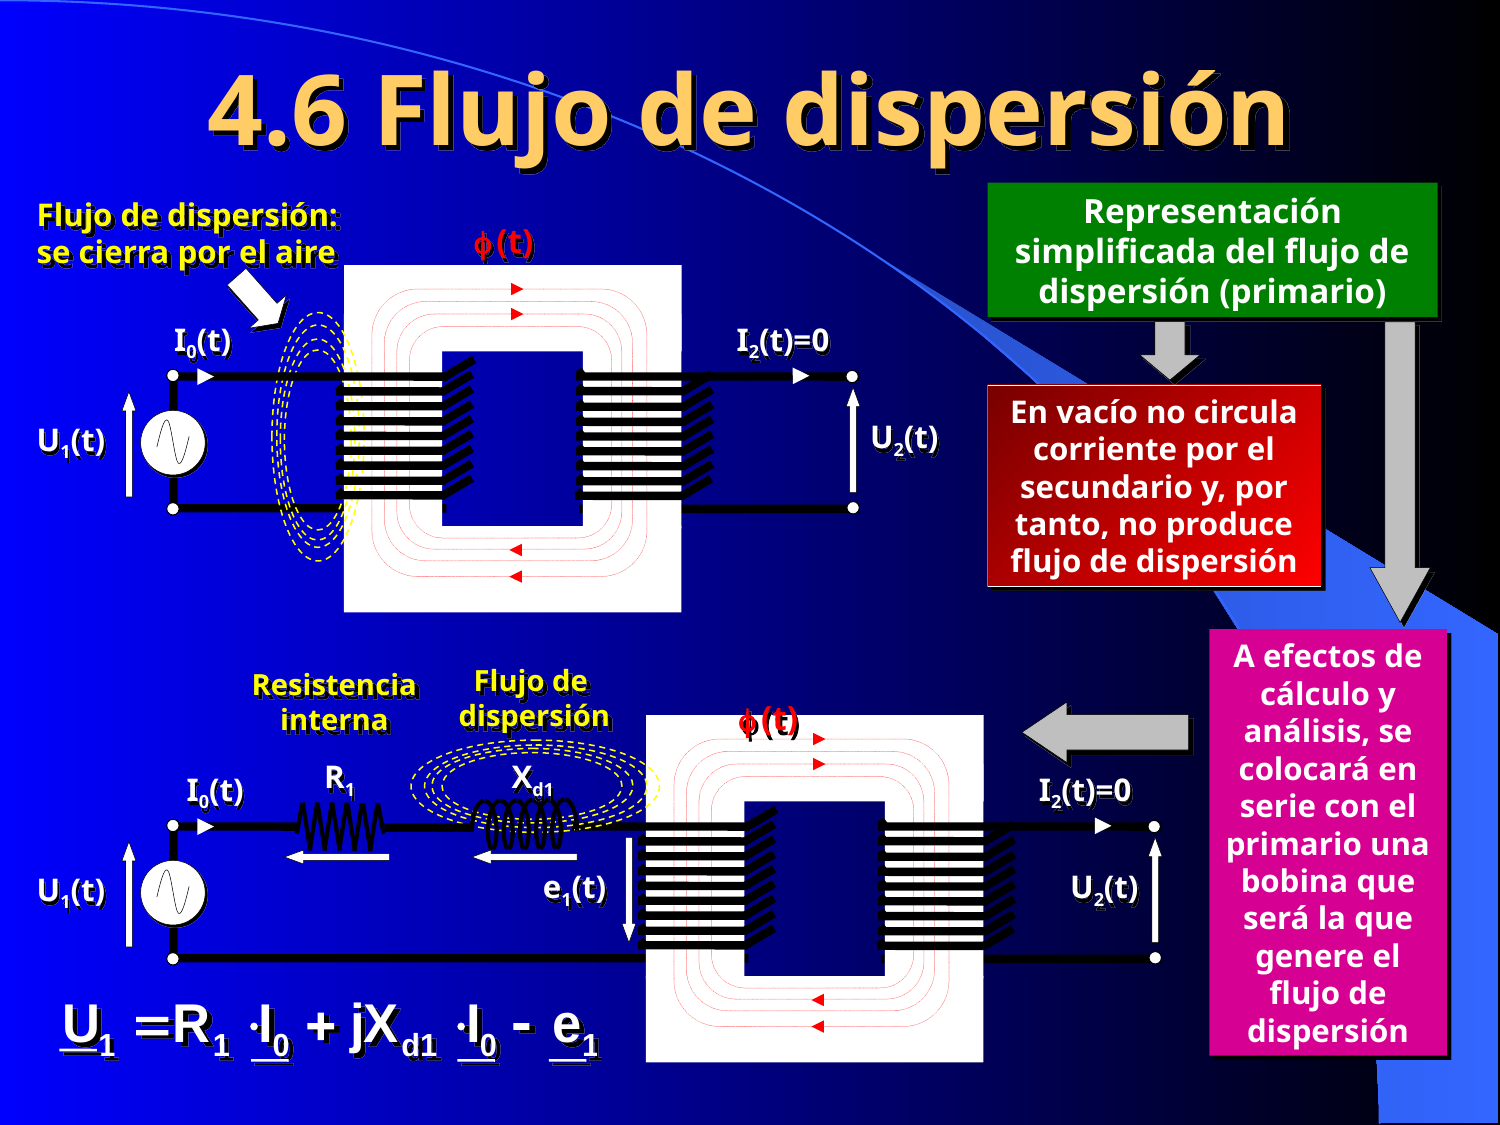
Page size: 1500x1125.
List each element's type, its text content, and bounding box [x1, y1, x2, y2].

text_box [21, 654, 1185, 1063]
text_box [57, 987, 598, 1067]
text_box [1139, 321, 1201, 381]
text_box En vacío no circula corriente por el secundario y, por tanto, no produce flujo de dispersión [987, 384, 1321, 587]
title 4.6 Flujo de dispersión [12, 12, 1488, 200]
text_box Representación simplificada del flujo de dispersión (primario) [987, 182, 1438, 318]
text_box [1369, 321, 1431, 623]
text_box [21, 187, 973, 613]
text_box A efectos de cálculo y análisis, se colocará en serie con el primario una bobina que será la que genere el flujo de dispersión [1209, 629, 1447, 1056]
